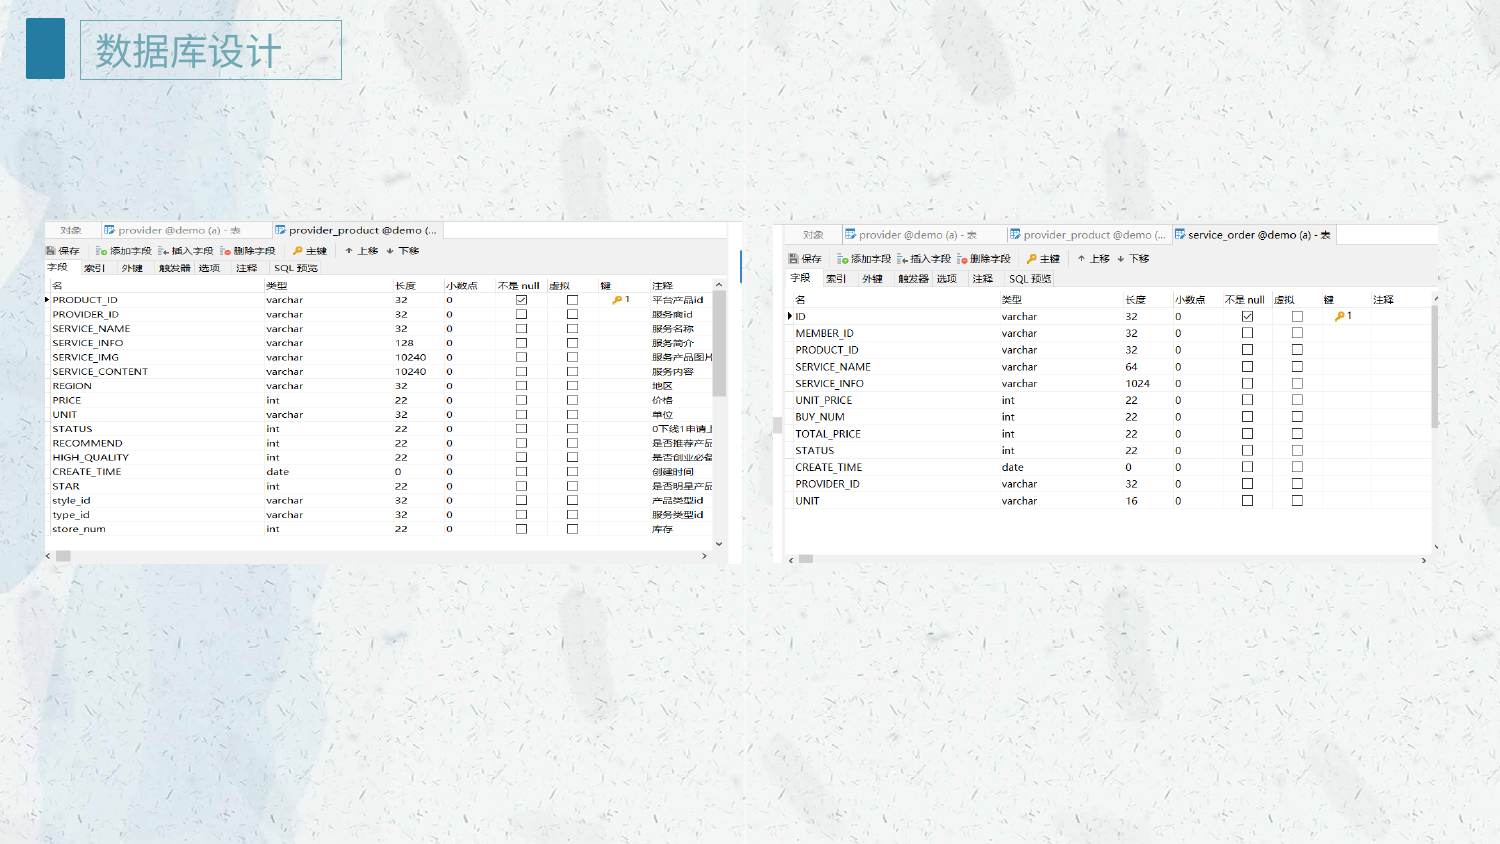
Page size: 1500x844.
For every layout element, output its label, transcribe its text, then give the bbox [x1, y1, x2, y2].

text_box 数据库设计 [80, 20, 342, 80]
text_box [26, 18, 65, 79]
picture [0, 0, 1500, 844]
